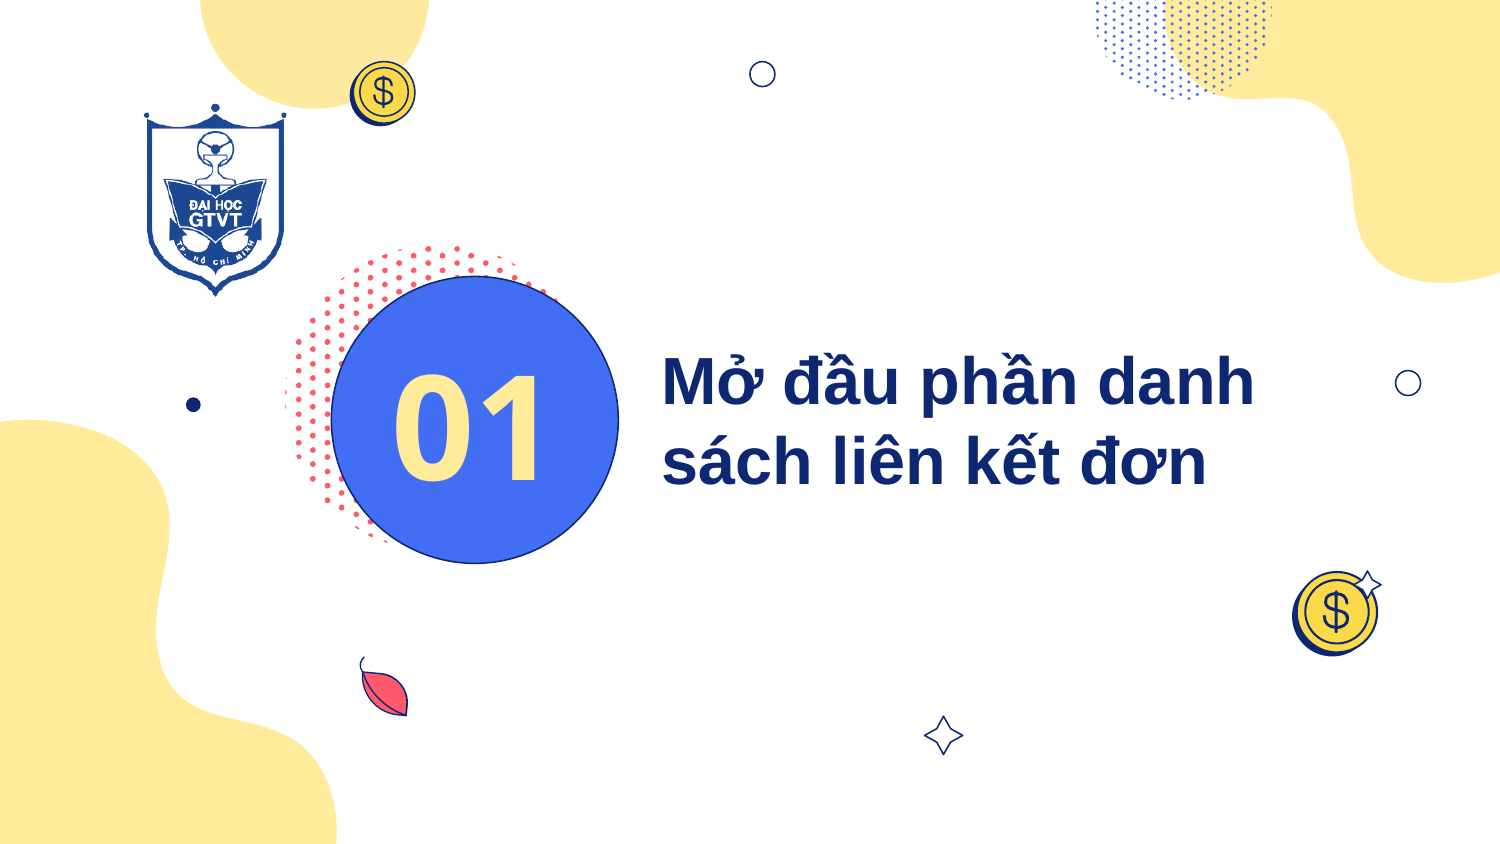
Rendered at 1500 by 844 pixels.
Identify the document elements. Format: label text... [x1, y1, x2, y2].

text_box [1281, 570, 1382, 657]
picture [0, 0, 430, 401]
text_box [331, 410, 349, 489]
text_box [295, 411, 302, 418]
text_box [324, 454, 331, 460]
text_box [309, 461, 316, 468]
text_box [601, 351, 619, 489]
text_box [434, 276, 581, 323]
text_box [309, 432, 316, 439]
text_box [309, 475, 316, 482]
text_box [309, 418, 316, 425]
text_box [525, 281, 532, 287]
text_box [324, 497, 331, 504]
text_box [295, 425, 302, 432]
text_box [324, 439, 331, 446]
title Mở đầu phần danh sách liên kết đơn [646, 281, 1319, 554]
text_box [439, 267, 446, 274]
text_box [338, 475, 344, 482]
text_box [324, 411, 331, 418]
text_box [1395, 370, 1421, 396]
text_box [324, 482, 331, 489]
text_box [324, 425, 331, 432]
text_box [924, 716, 963, 755]
text_box [309, 447, 316, 453]
text_box [511, 274, 518, 281]
text_box [749, 61, 775, 87]
text_box [338, 489, 345, 496]
text_box [439, 252, 446, 259]
text_box [482, 260, 489, 266]
text_box [295, 439, 302, 446]
text_box [372, 520, 578, 564]
text_box [324, 468, 331, 475]
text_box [357, 656, 410, 717]
text_box [468, 252, 475, 259]
text_box [468, 267, 475, 274]
text_box [496, 267, 503, 274]
text_box [540, 288, 547, 294]
text_box [338, 504, 345, 511]
title 01 [349, 323, 601, 520]
